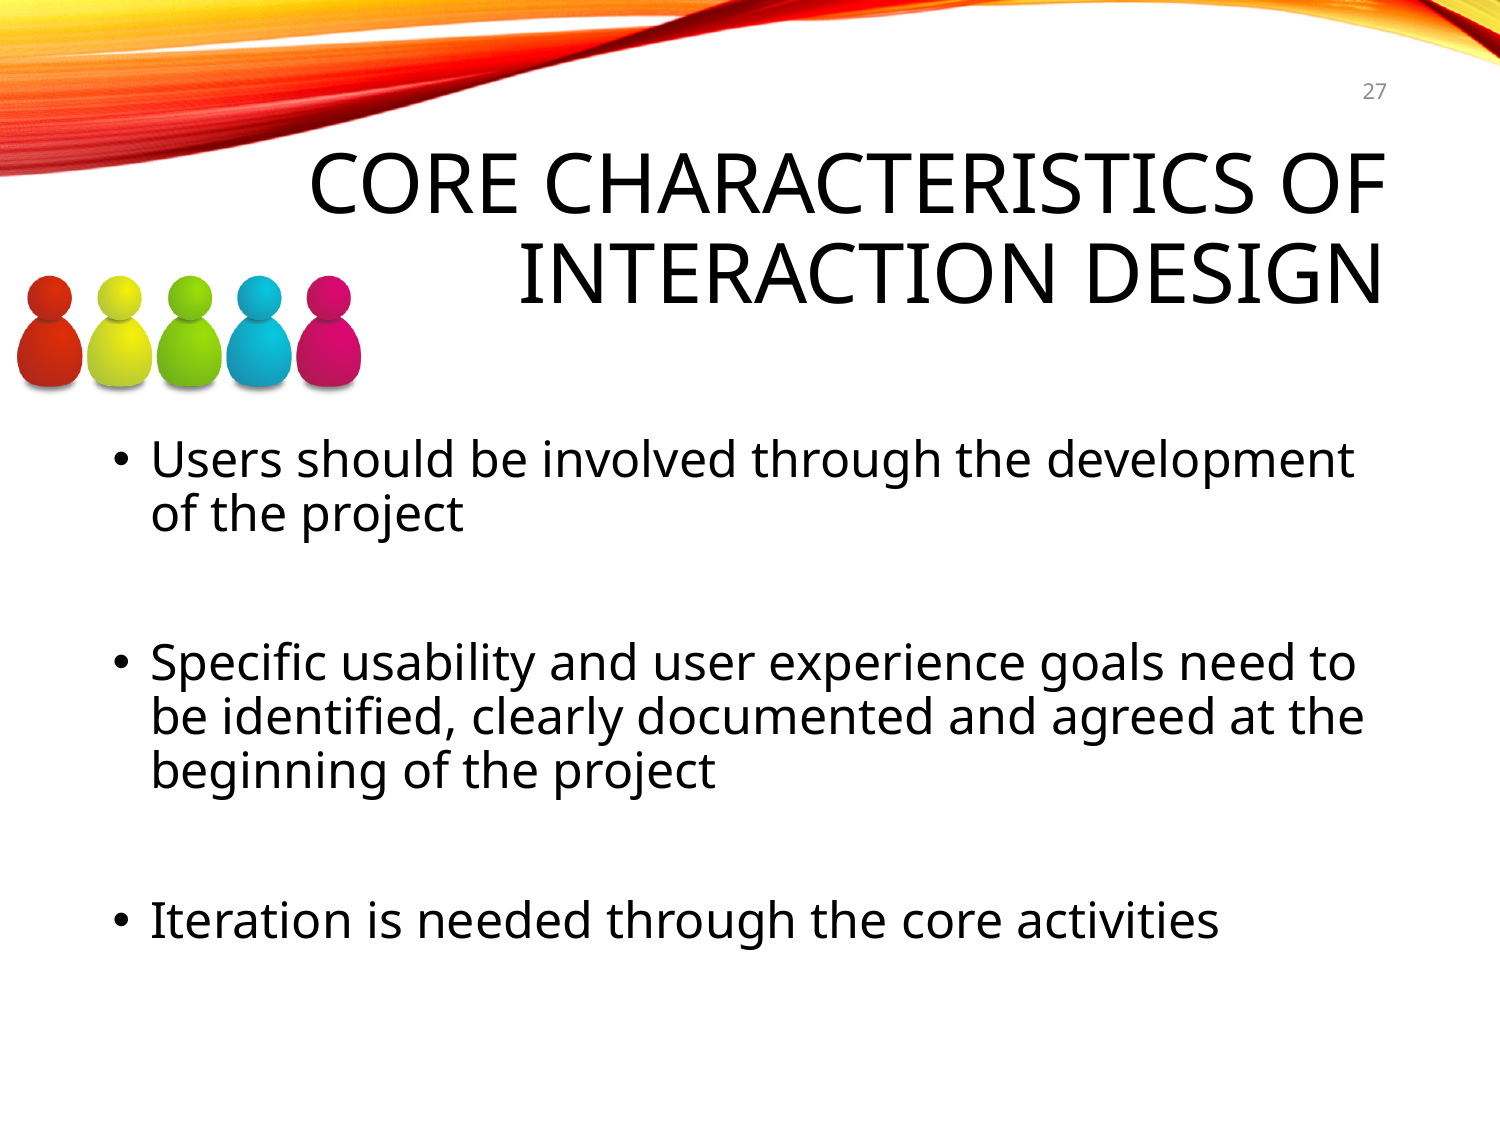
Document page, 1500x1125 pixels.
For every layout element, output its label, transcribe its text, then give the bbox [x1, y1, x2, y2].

slide_number 27 [1078, 62, 1403, 123]
title Core characteristics of interaction design [218, 125, 1403, 338]
picture [0, 0, 1500, 178]
list Users should be involved through the development of the project Specific usability and user experience goals need to be identified, clearly documented and agreed at the beginning of the project Iteration is needed through the core activities [97, 426, 1403, 1094]
picture [17, 250, 361, 423]
